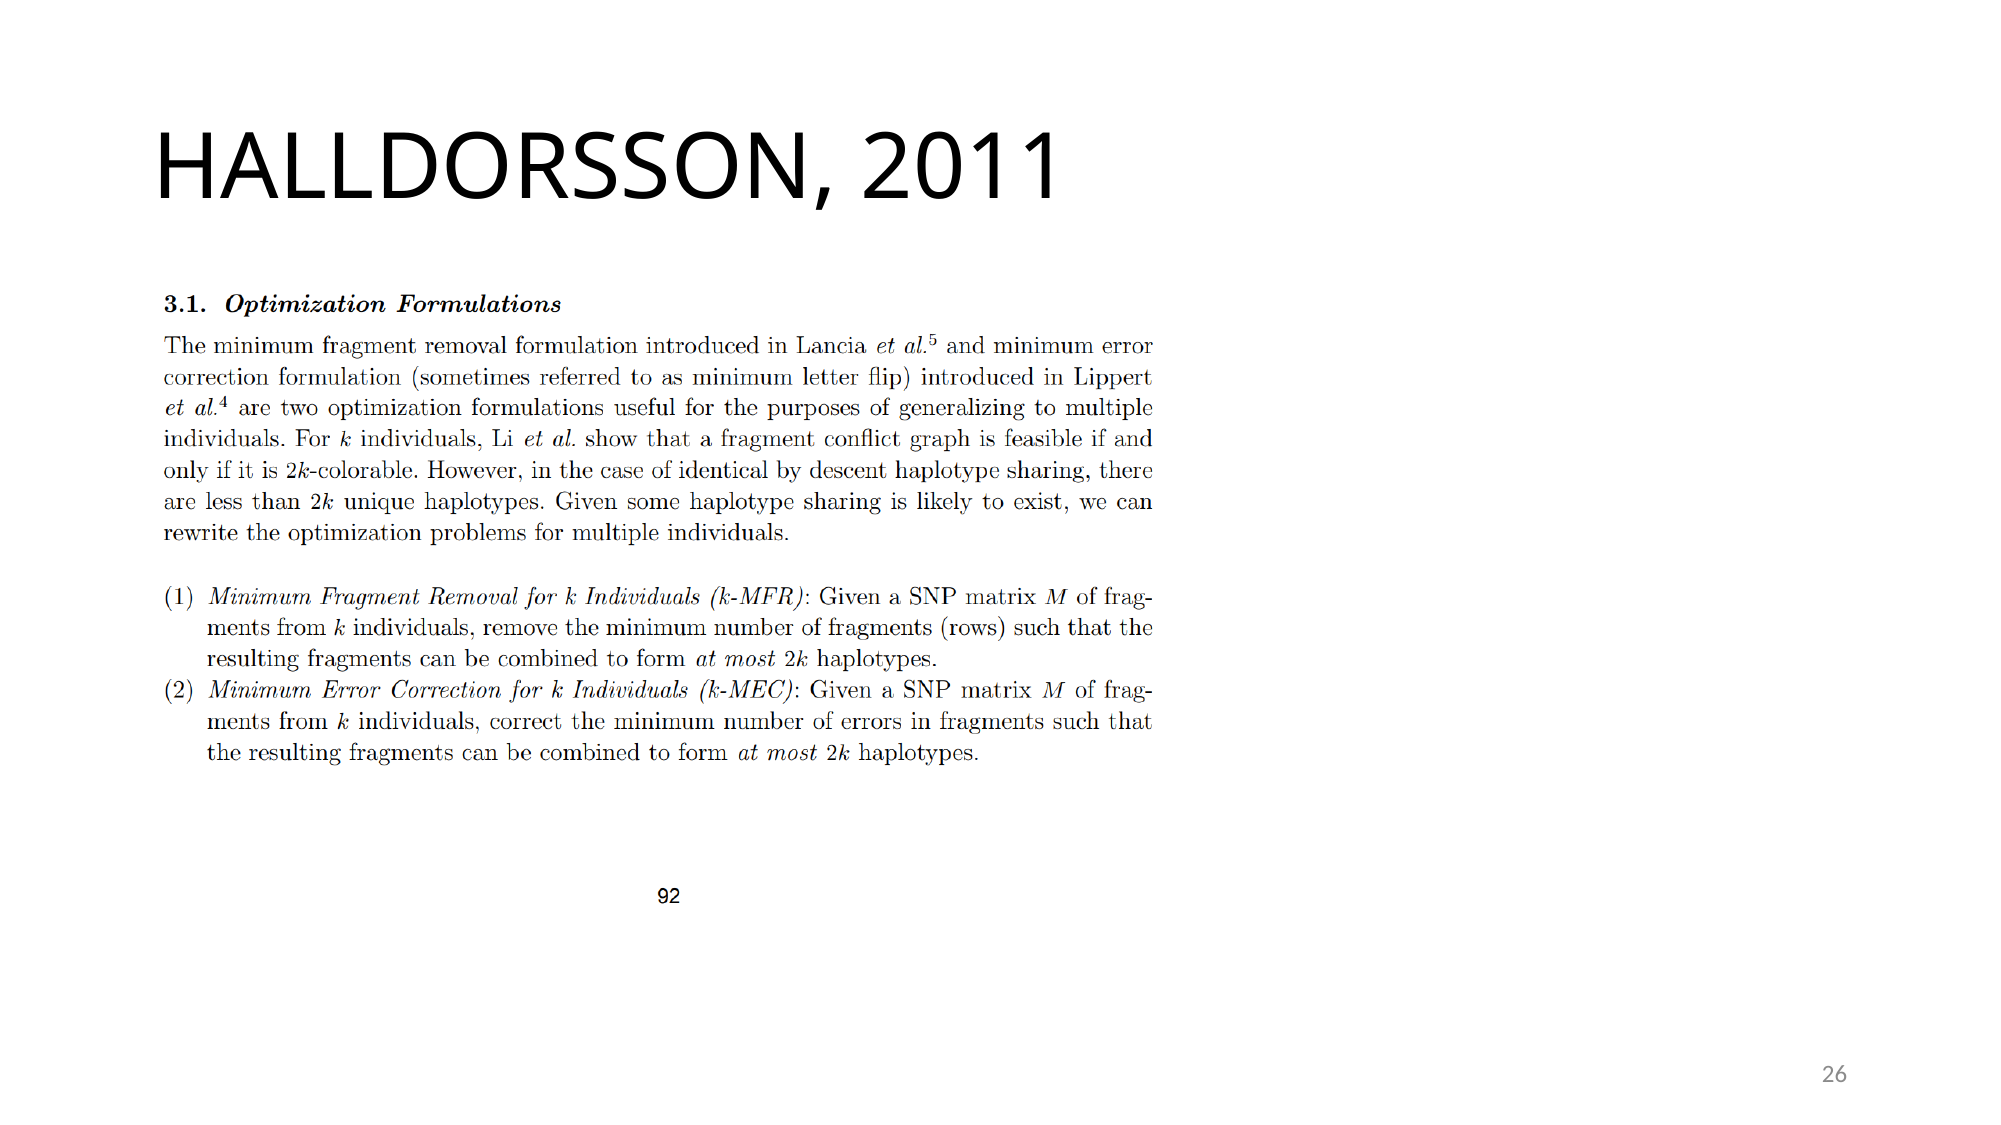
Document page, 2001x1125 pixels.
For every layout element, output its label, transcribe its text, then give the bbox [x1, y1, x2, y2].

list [155, 277, 1180, 931]
title HALLDORSSON, 2011 [137, 59, 1863, 278]
slide_number 26 [1412, 1042, 1863, 1103]
